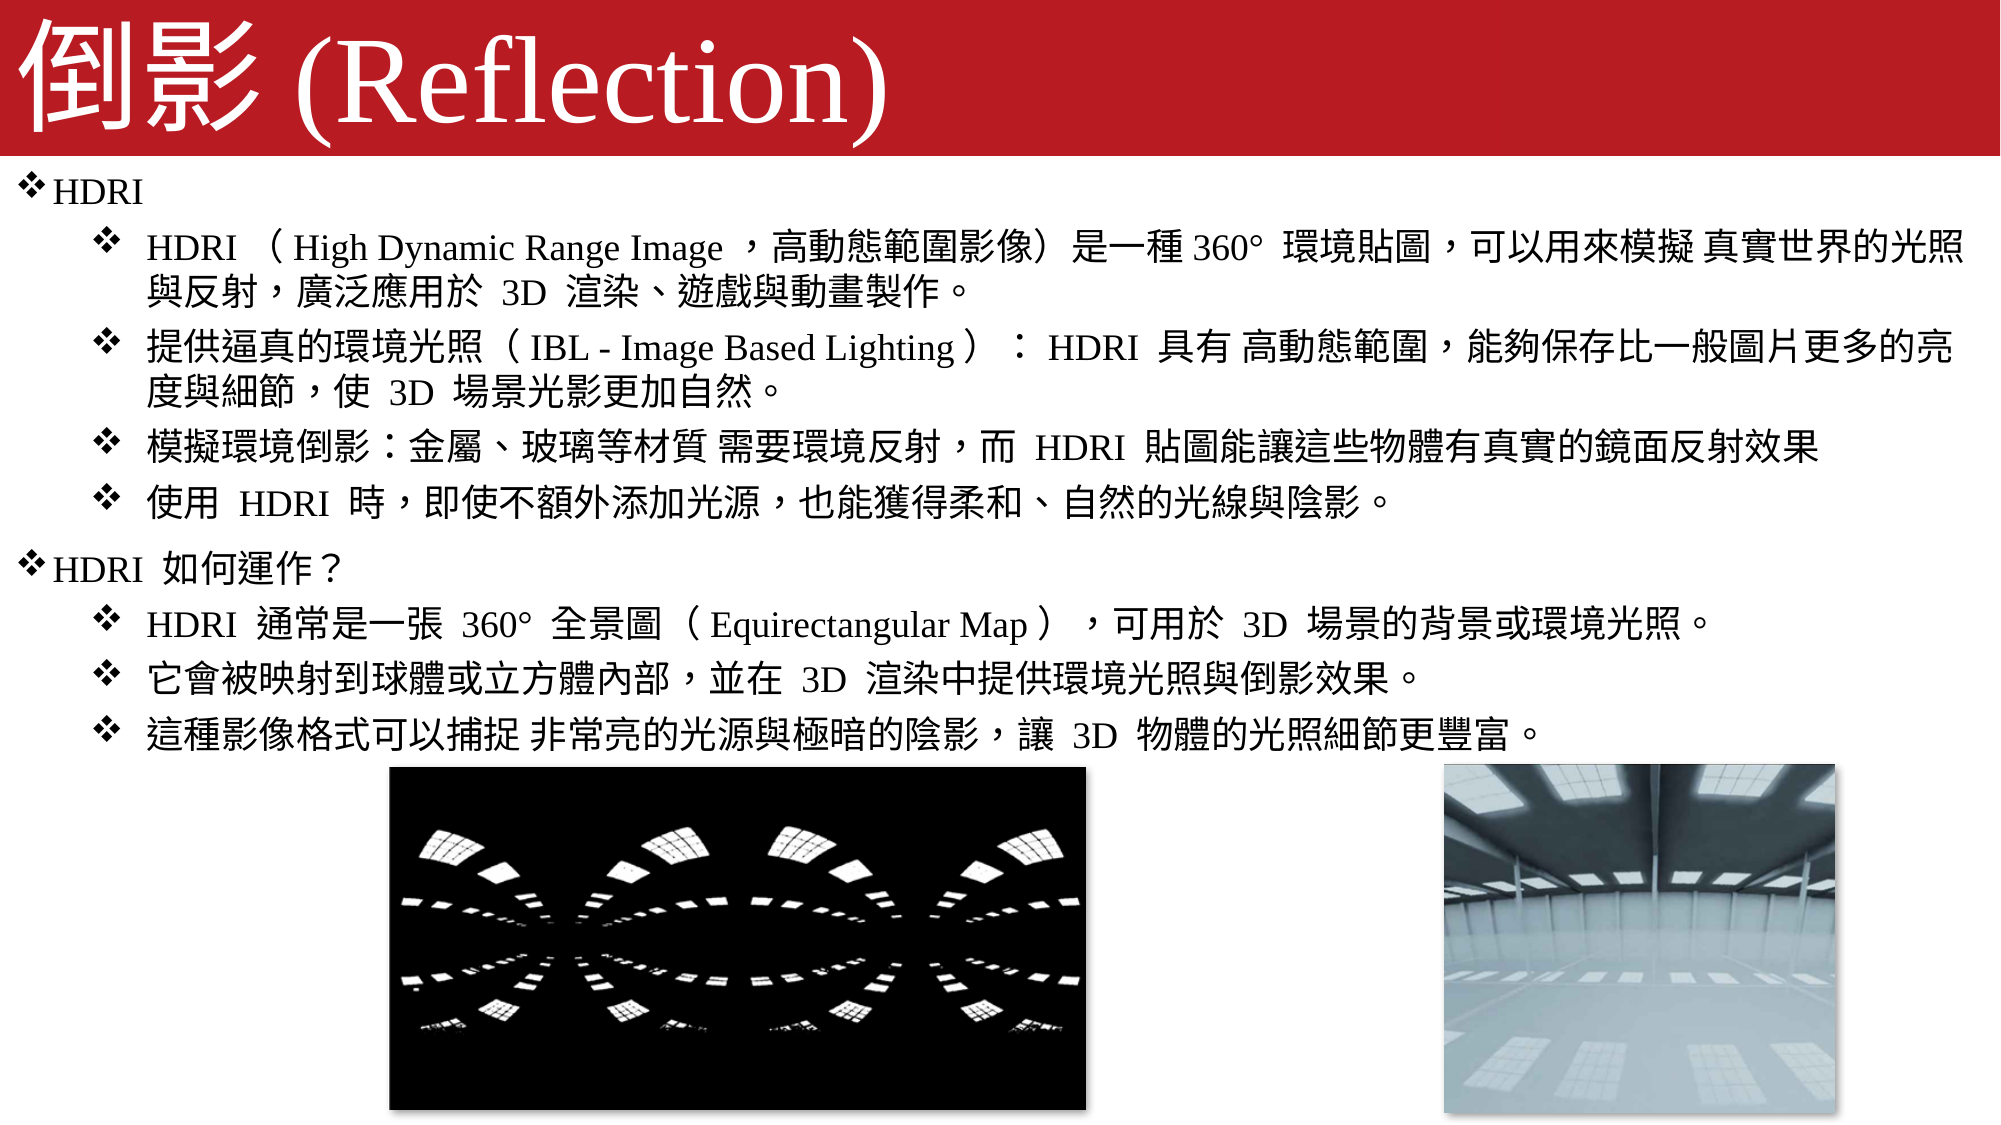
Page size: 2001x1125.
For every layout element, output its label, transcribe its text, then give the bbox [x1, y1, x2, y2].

title 倒影(Reflection) [1, 0, 1727, 156]
list HDRI HDRI（High Dynamic Range Image，高動態範圍影像）是一種360° 環境貼圖，可以用來模擬 真實世界的光照與反射，廣泛應用於 3D 渲染、遊戲與動畫製作。 提供逼真的環境光照（IBL - Image Based Lighting）：HDRI 具有 高動態範圍，能夠保存比一般圖片更多的亮度與細節，使 3D 場景光影更加自然。 模擬環境倒影：金屬、玻璃等材質 需要環境反射，而 HDRI 貼圖能讓這些物體有真實的鏡面反射效果 使用 HDRI 時，即使不額外添加光源，也能獲得柔和、自然的光線與陰影。 HDRI 如何運作？ HDRI 通常是一張 360° 全景圖（Equirectangular Map），可用於 3D 場景的背景或環境光照。 它會被映射到球體或立方體內部，並在 3D 渲染中提供環境光照與倒影效果。 這種影像格式可以捕捉 非常亮的光源與極暗的陰影，讓 3D 物體的光照細節更豐富。 [0, 159, 1988, 1108]
picture [388, 767, 1086, 1110]
picture [1444, 764, 1835, 1113]
